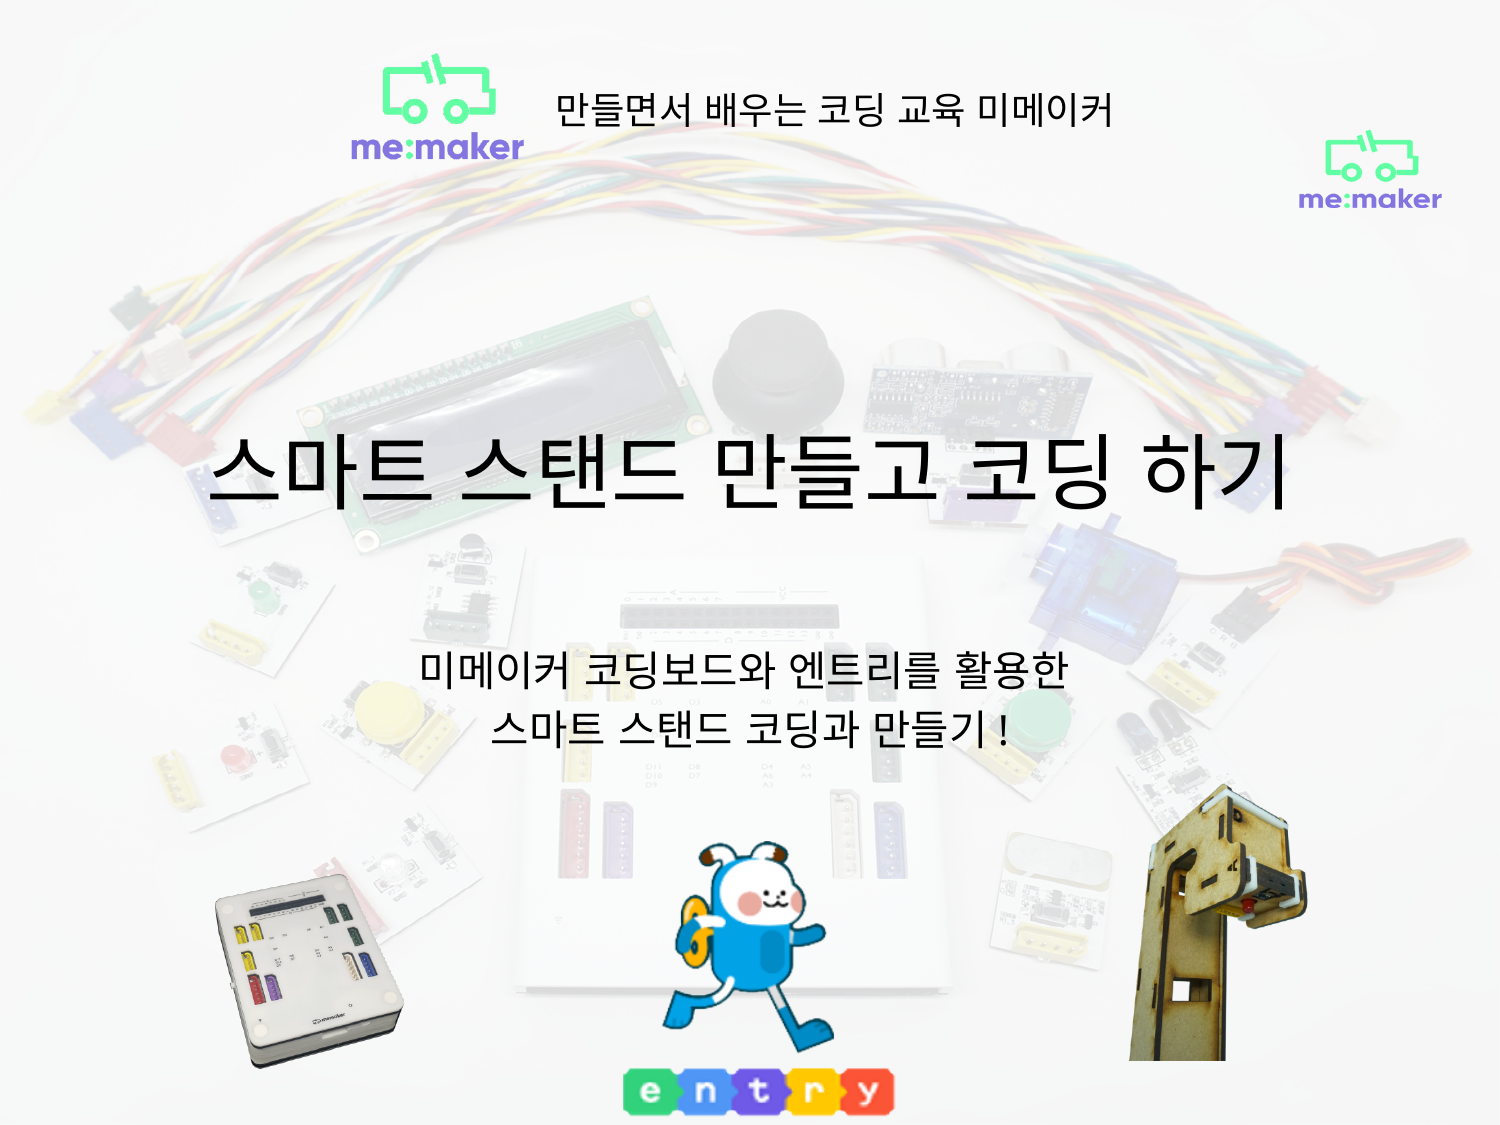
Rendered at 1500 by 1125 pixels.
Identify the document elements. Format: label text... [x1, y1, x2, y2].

subtitle 미메이커 코딩보드와 엔트리를 활용한 스마트 스탠드 코딩과 만들기! [225, 637, 1275, 925]
picture [0, 0, 1500, 1125]
text_box 만들면서 배우는 코딩 교육 미메이커 [540, 79, 1131, 140]
title 스마트 스탠드 만들고 코딩 하기 [112, 349, 1388, 591]
